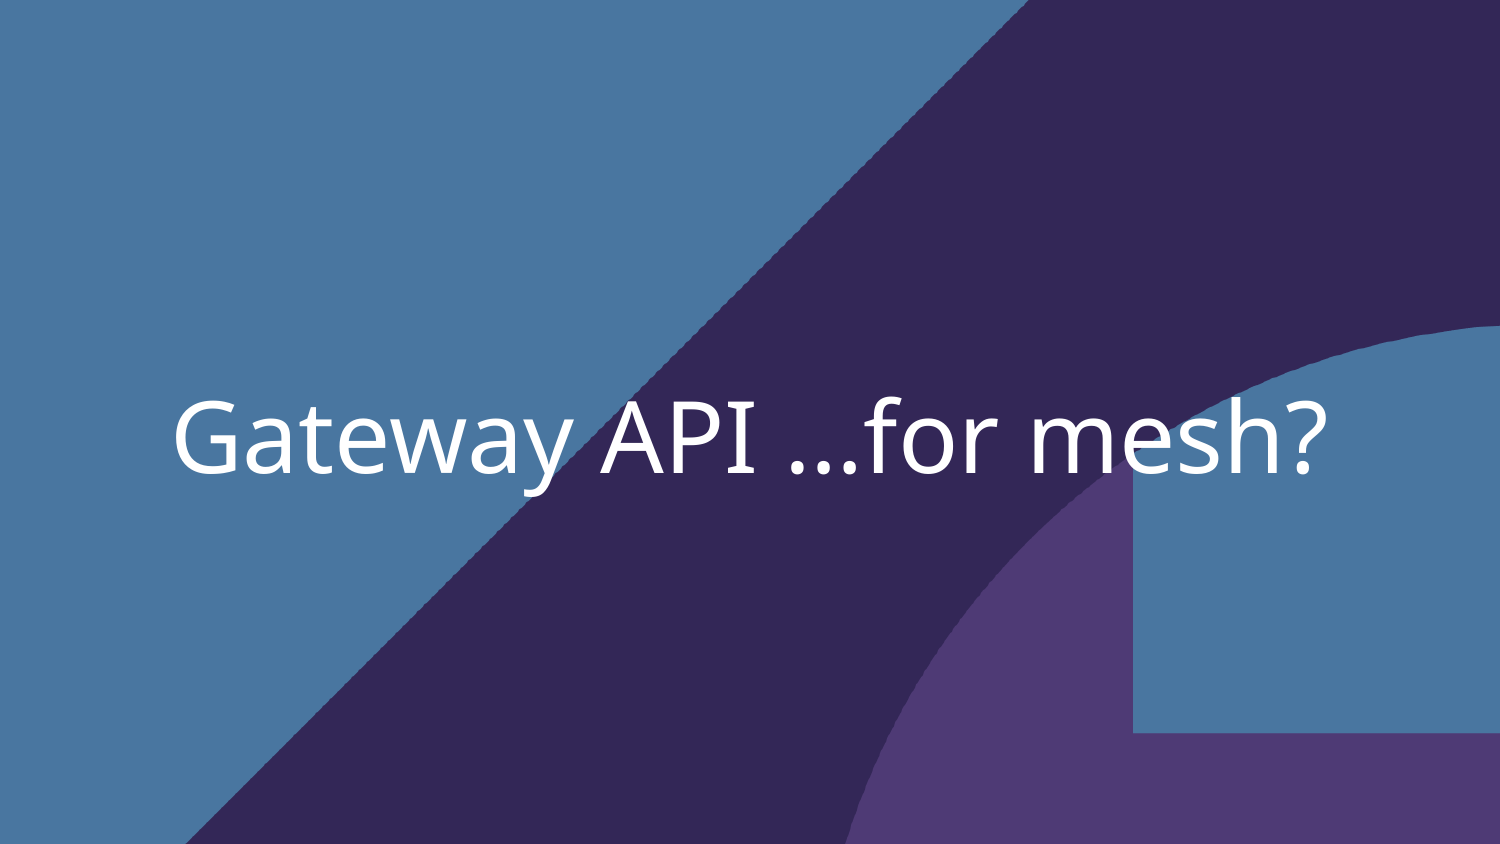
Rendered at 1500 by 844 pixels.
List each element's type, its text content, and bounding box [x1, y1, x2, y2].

picture [0, 516, 1500, 844]
title Gateway API …for mesh? [0, 358, 1500, 516]
picture [0, 0, 1500, 358]
